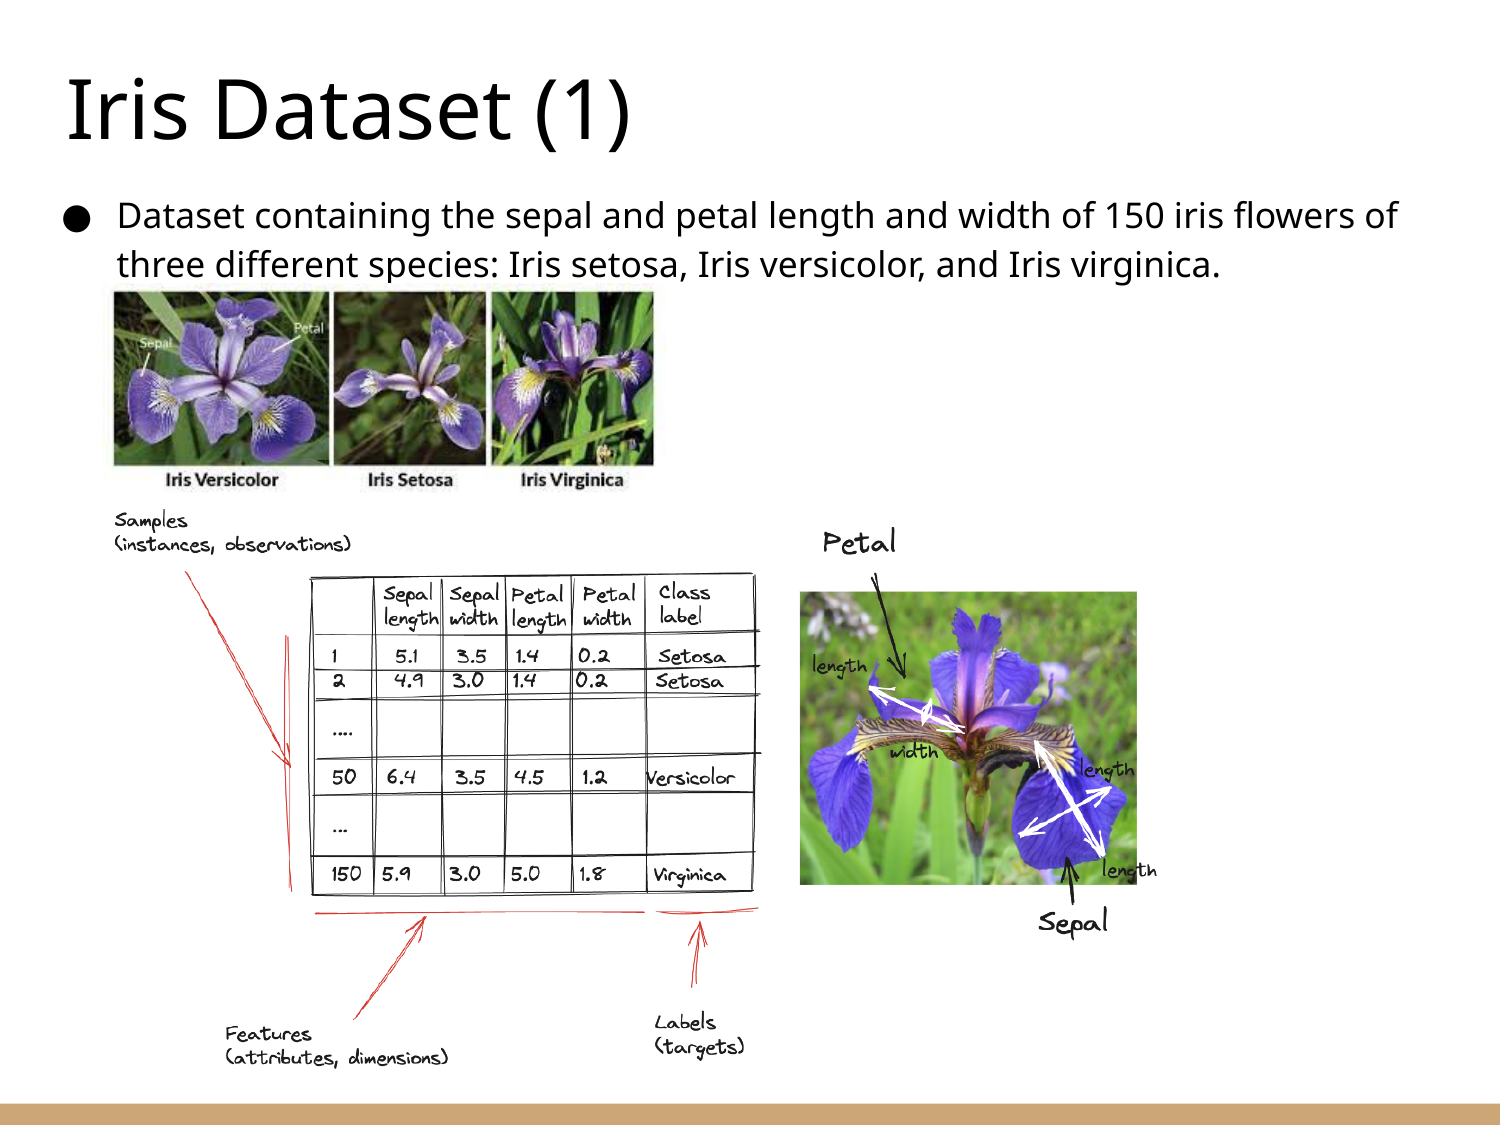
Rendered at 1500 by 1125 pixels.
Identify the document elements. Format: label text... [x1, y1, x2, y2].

picture [102, 501, 1163, 1082]
title Iris Dataset (1) [51, 69, 1449, 171]
picture [102, 283, 666, 494]
list Dataset containing the sepal and petal length and width of 150 iris flowers of three different species: Iris setosa, Iris versicolor, and Iris virginica. [26, 171, 1474, 1080]
